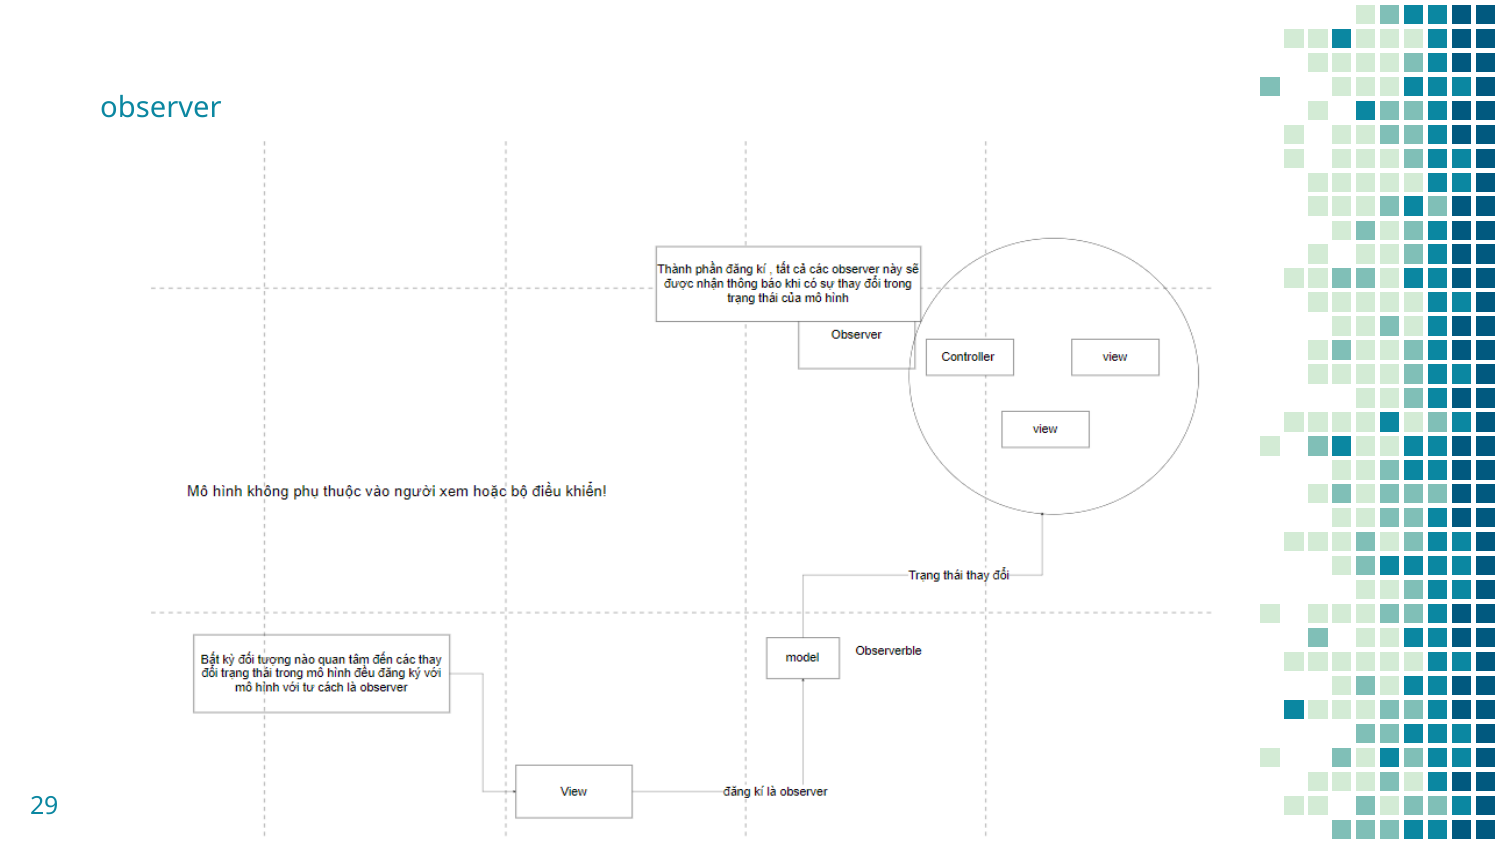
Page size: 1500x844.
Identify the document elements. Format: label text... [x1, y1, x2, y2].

title observer [85, 87, 241, 139]
picture [149, 138, 1212, 840]
slide_number 29 [15, 774, 105, 839]
